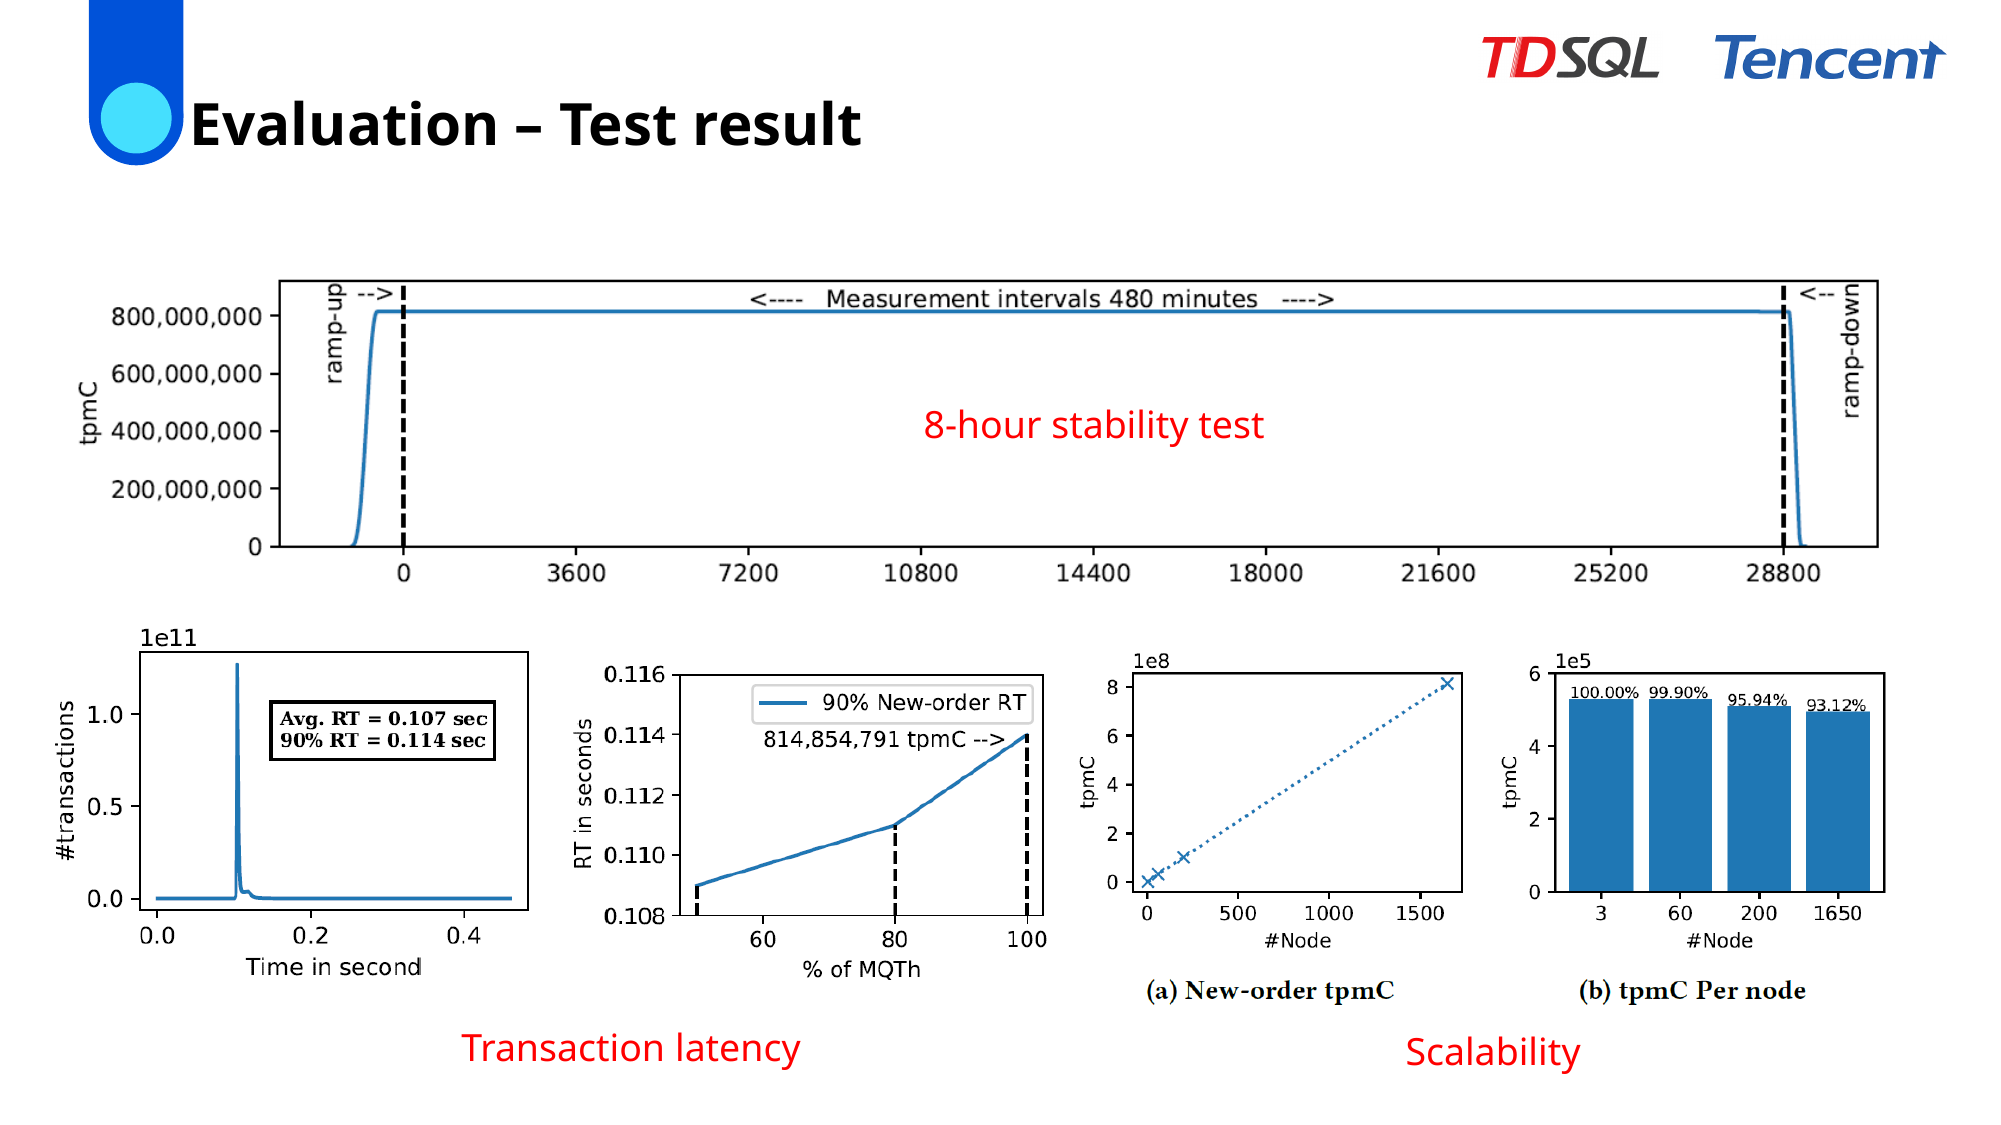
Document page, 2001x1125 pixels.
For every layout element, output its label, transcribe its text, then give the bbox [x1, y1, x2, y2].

text_box Evaluation – Test result [184, 80, 878, 165]
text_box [88, 0, 184, 166]
text_box Transaction latency [446, 1016, 816, 1077]
text_box Scalability [1390, 1020, 1596, 1080]
picture [48, 622, 1054, 985]
picture [1077, 647, 1892, 1009]
picture [68, 256, 1892, 591]
picture [1715, 35, 1947, 79]
picture [1478, 31, 1663, 83]
